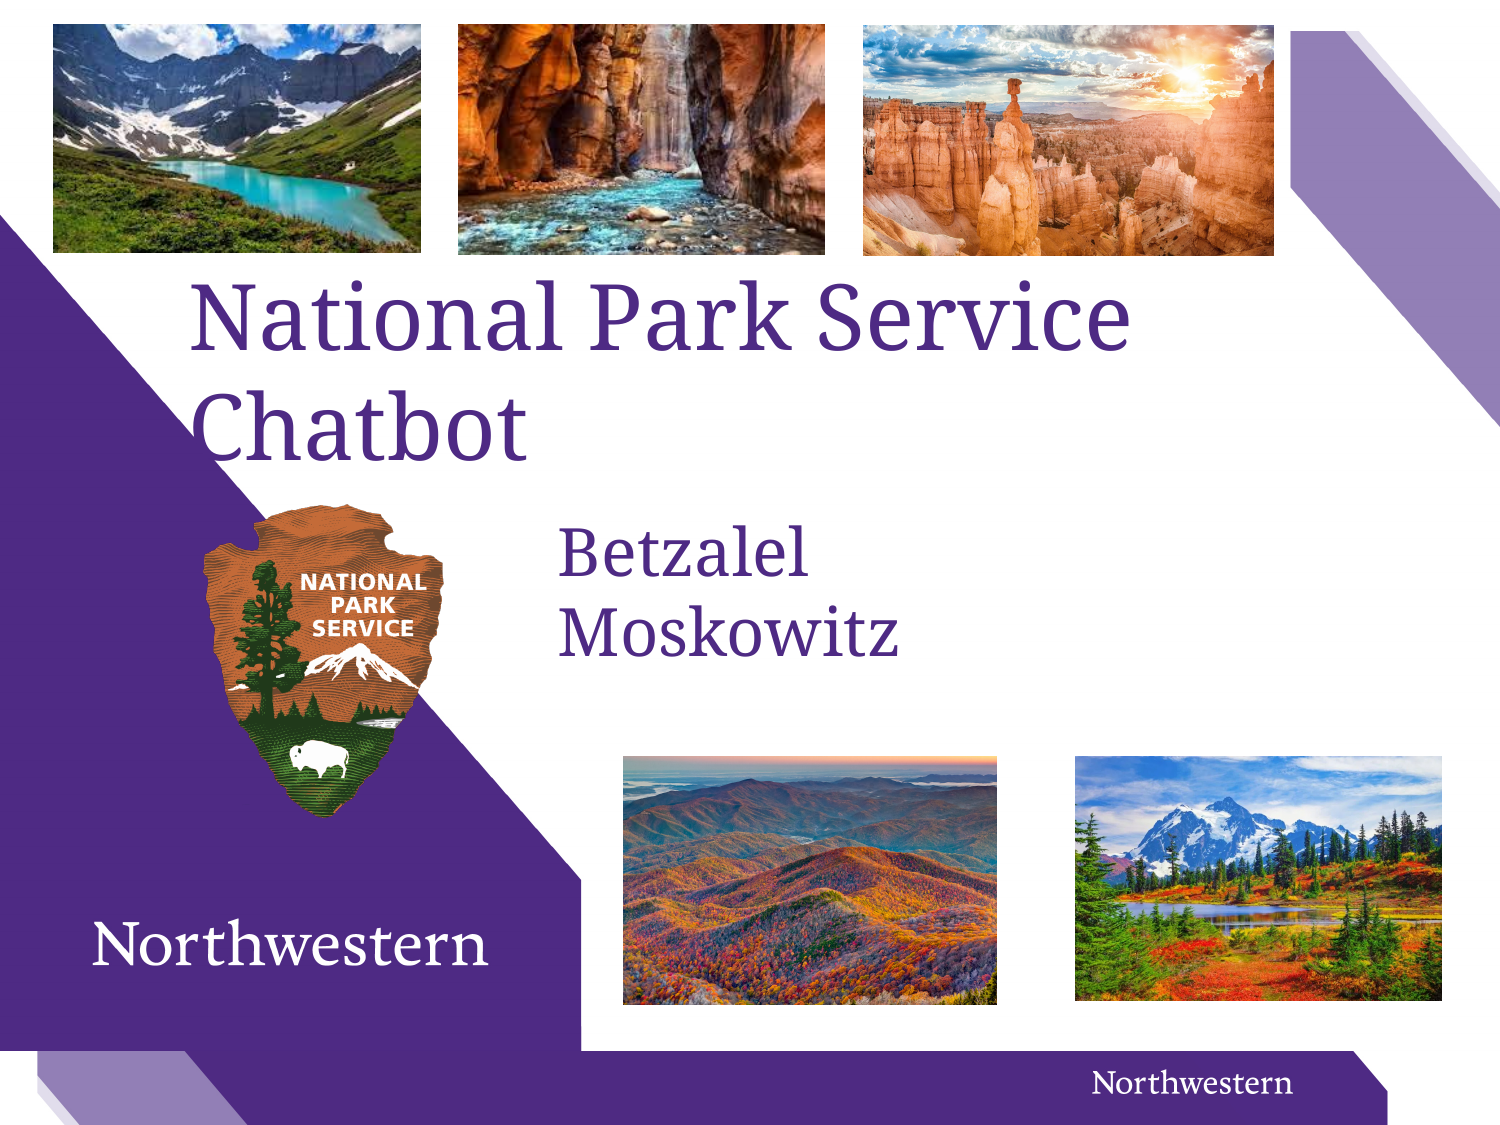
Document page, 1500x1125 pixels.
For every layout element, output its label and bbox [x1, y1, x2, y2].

picture [0, 0, 1500, 1125]
text_box [53, 24, 1274, 257]
